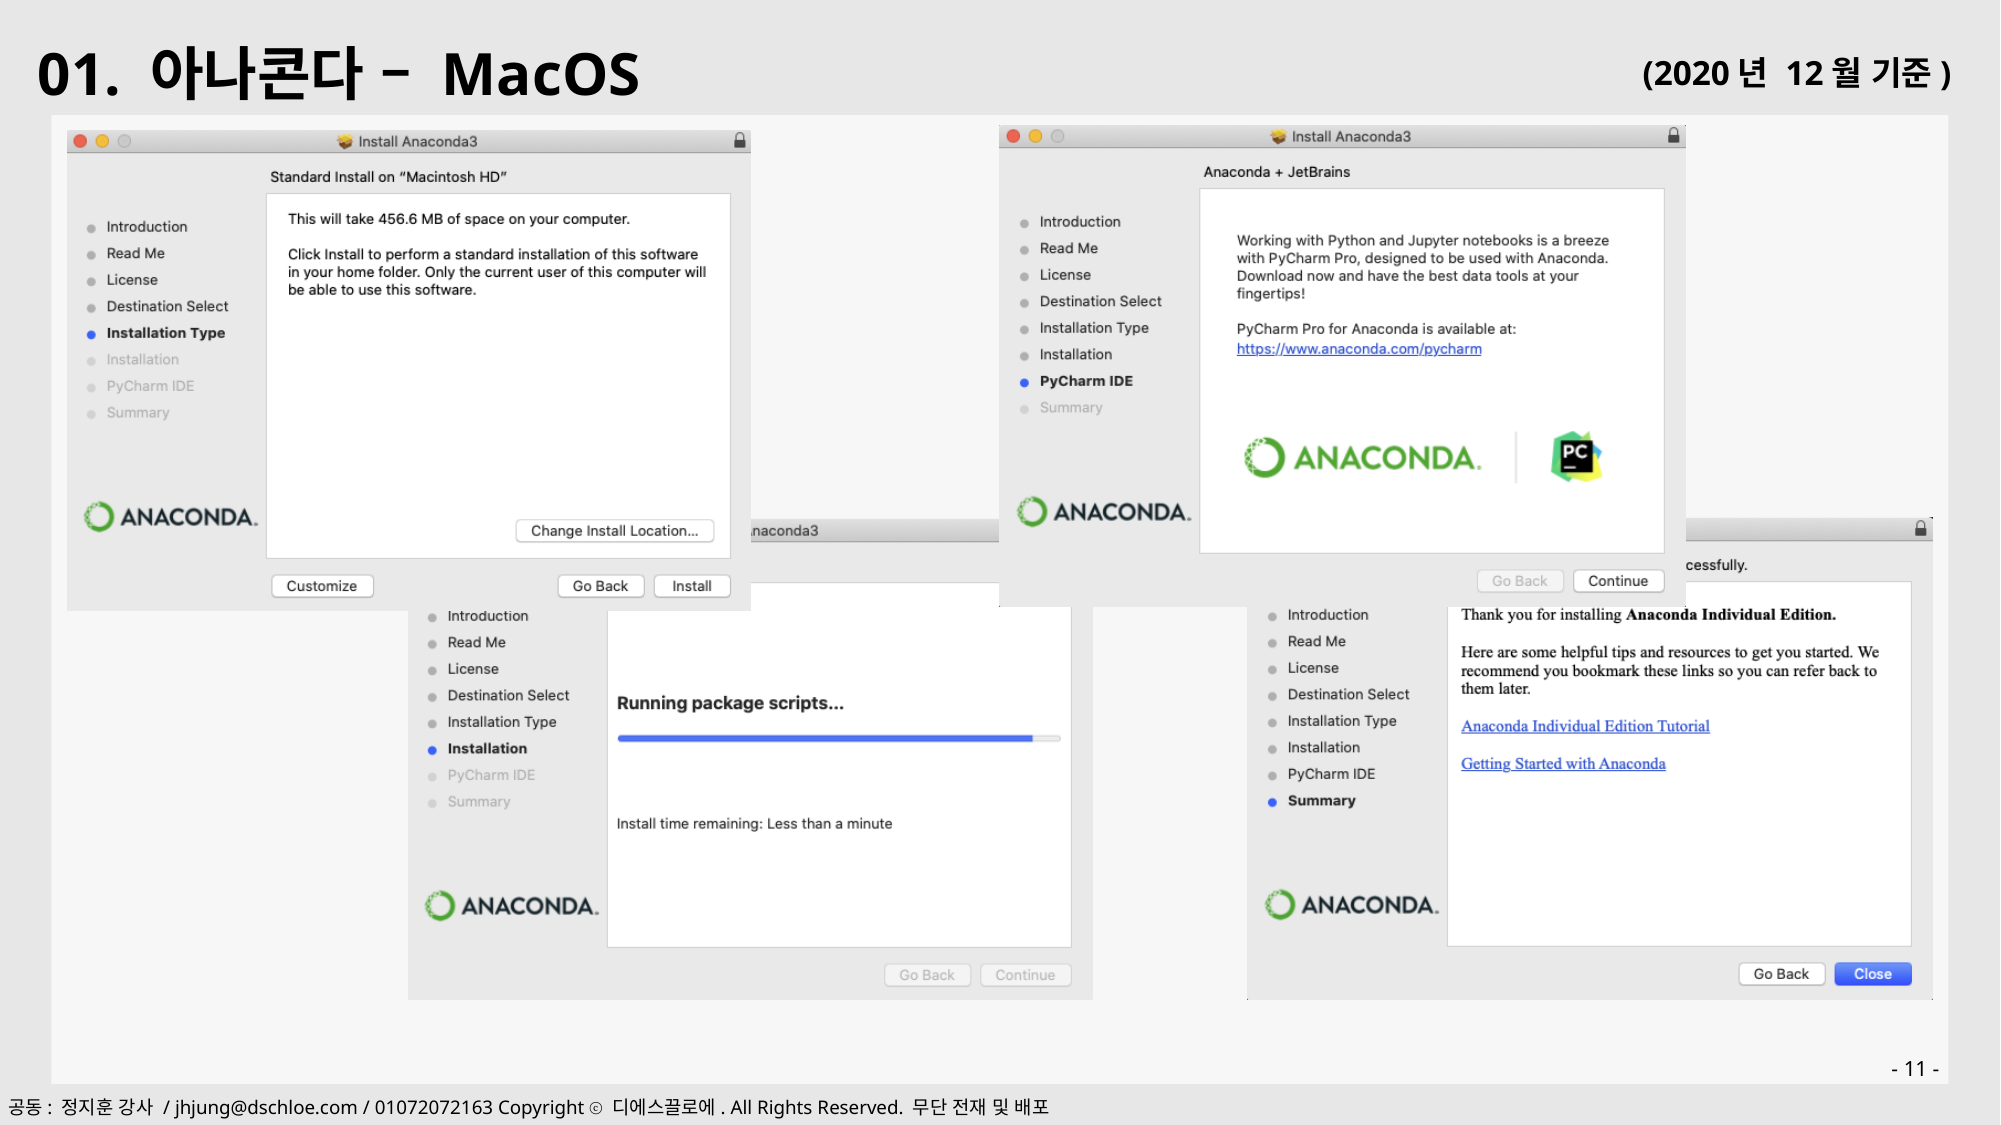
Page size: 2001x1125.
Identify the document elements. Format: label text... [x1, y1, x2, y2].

text_box 01. 아나콘다 – MacOS [23, 30, 656, 115]
text_box (2020년 12월 기준) [1627, 45, 1967, 100]
picture [67, 125, 1933, 1000]
slide_number - 11 - [1504, 1039, 1955, 1100]
